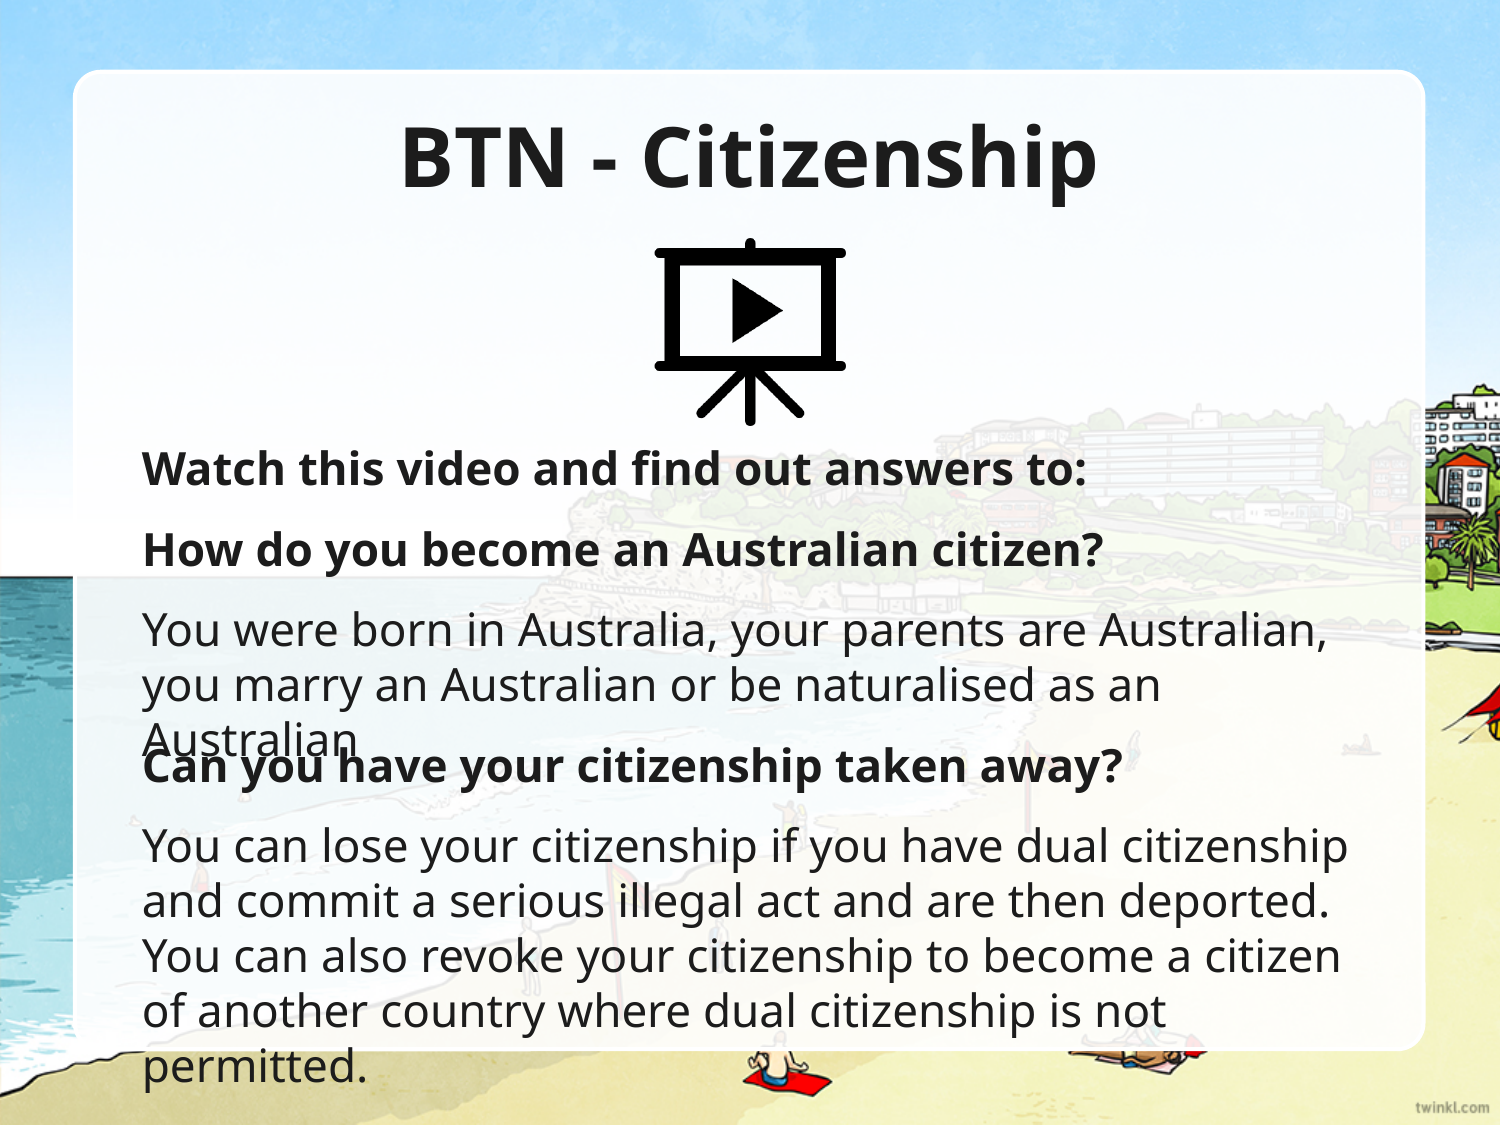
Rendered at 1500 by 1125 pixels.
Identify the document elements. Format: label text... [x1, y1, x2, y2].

text_box Can you have your citizenship taken away? [127, 728, 1372, 799]
title BTN - Citizenship [75, 78, 1424, 242]
text_box You can lose your citizenship if you have dual citizenship and commit a serious illegal act and are then deported. You can also revoke your citizenship to become a citizen of another country where dual citizenship is not permitted. [127, 809, 1372, 1099]
text_box You were born in Australia, your parents are Australian, you marry an Australian or be naturalised as an Australian [127, 593, 1394, 773]
text_box How do you become an Australian citizen? [127, 513, 1372, 583]
text_box Watch this video and find out answers to: [127, 432, 1372, 503]
picture [0, 0, 1500, 1125]
